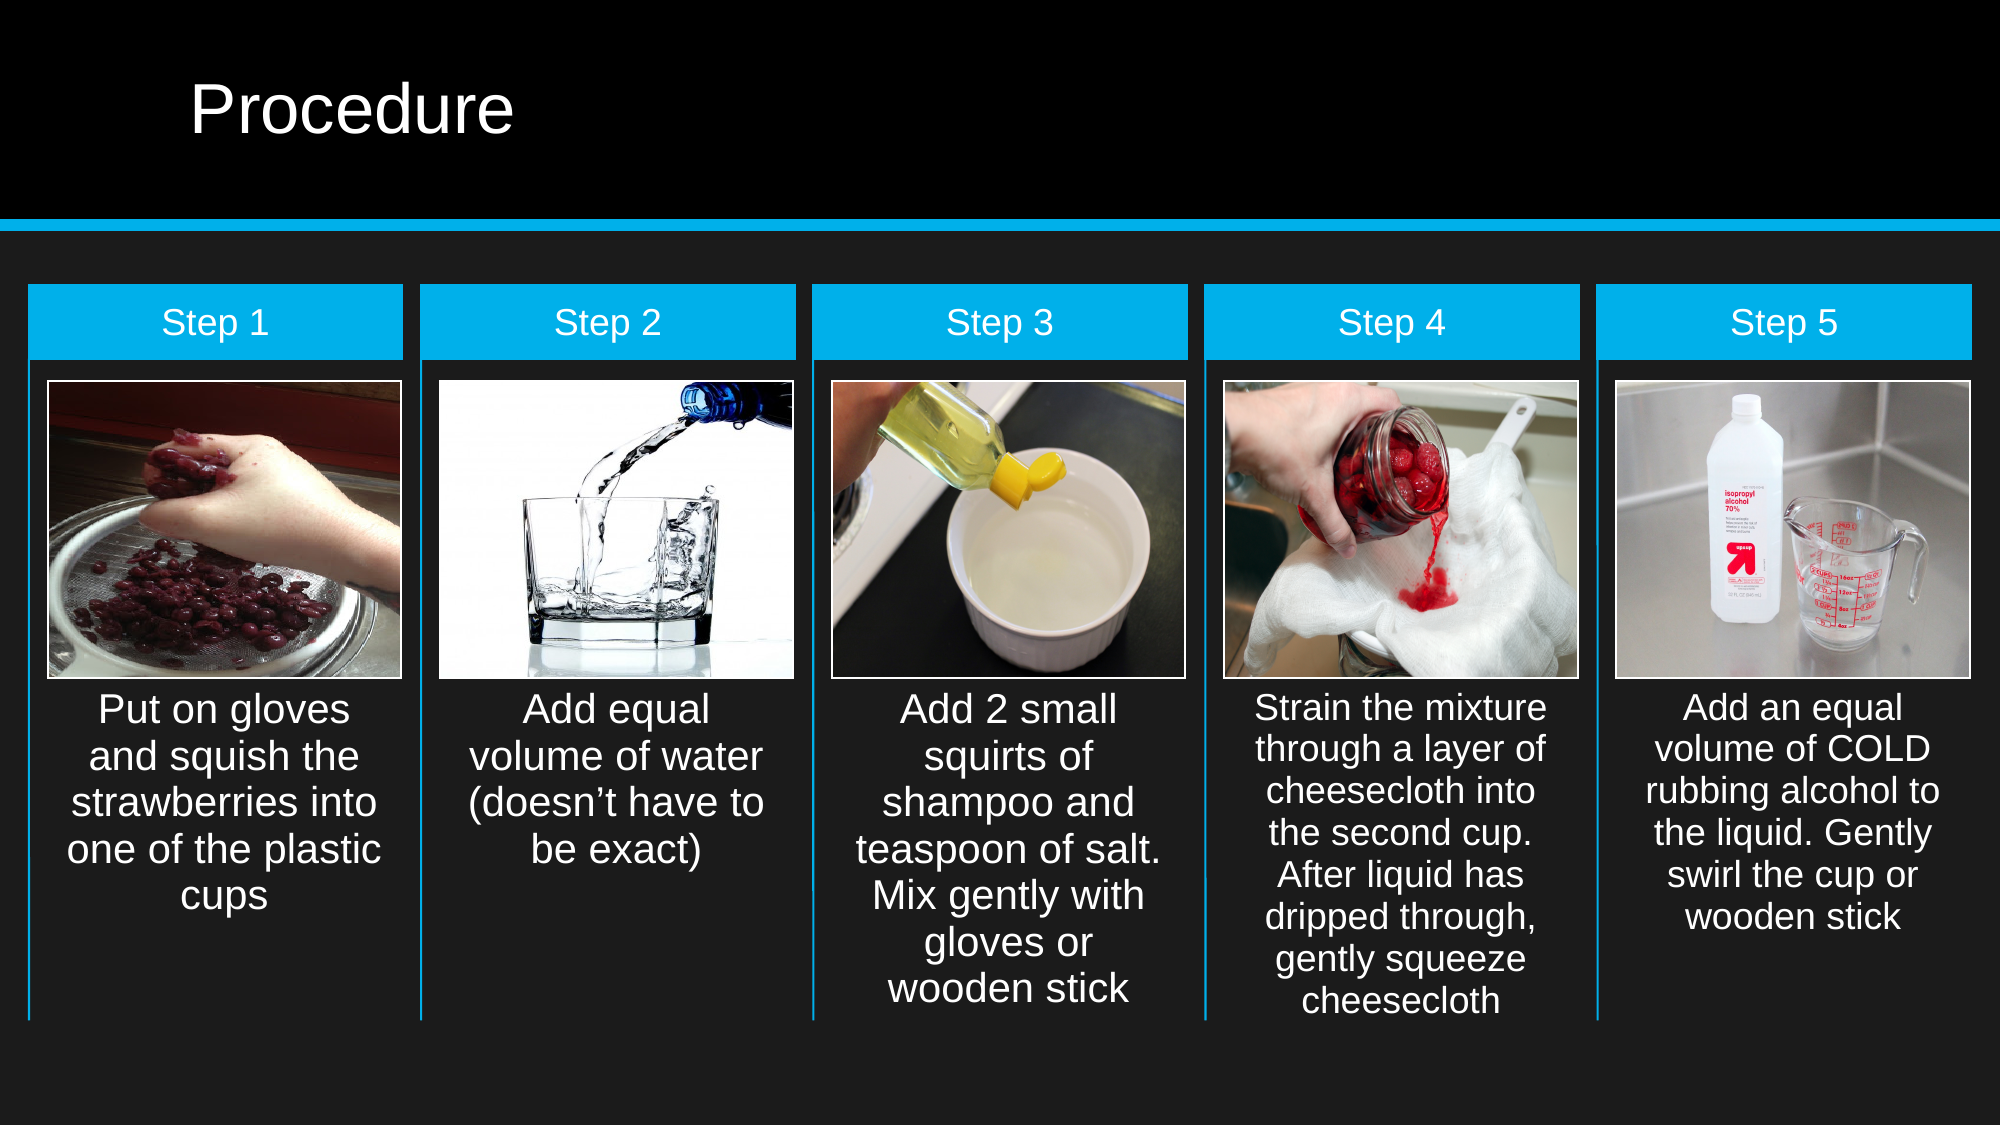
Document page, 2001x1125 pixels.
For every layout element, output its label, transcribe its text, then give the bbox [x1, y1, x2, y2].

title Procedure [174, 20, 1825, 201]
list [28, 285, 1971, 1021]
